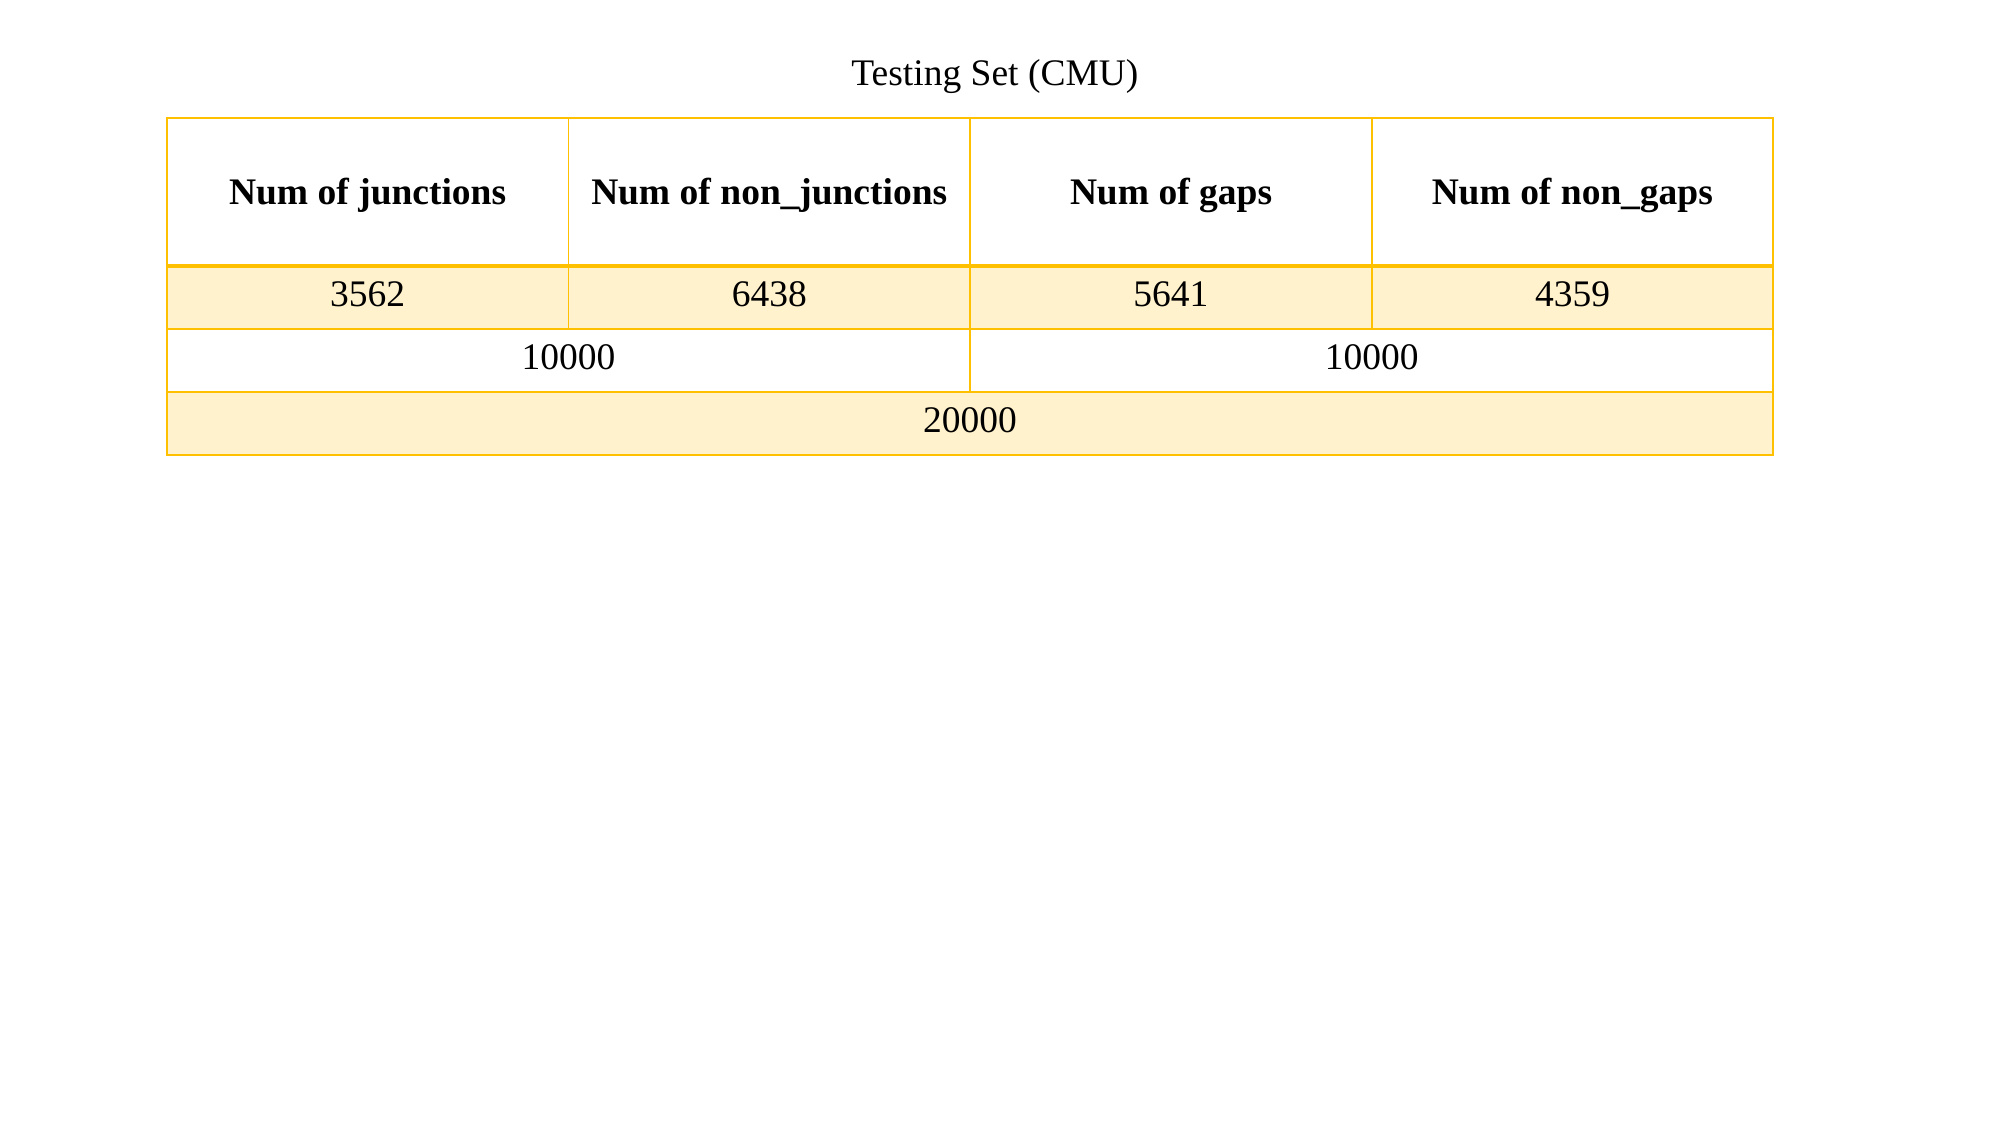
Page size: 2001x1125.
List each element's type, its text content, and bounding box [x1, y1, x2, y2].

table_cell 3562 [168, 268, 568, 328]
table_cell 10000 [168, 330, 969, 391]
table_header Num of non_gaps [1373, 119, 1772, 264]
table_header Num of junctions [168, 119, 568, 264]
table_cell 6438 [569, 268, 969, 328]
table_cell 4359 [1373, 268, 1772, 328]
table_header Num of gaps [971, 119, 1371, 264]
table_cell 20000 [168, 393, 1772, 454]
table_header Num of non_junctions [569, 119, 969, 264]
table_cell 5641 [971, 268, 1371, 328]
table_cell 10000 [971, 330, 1772, 391]
text_box Testing Set (CMU) [662, 40, 1328, 101]
